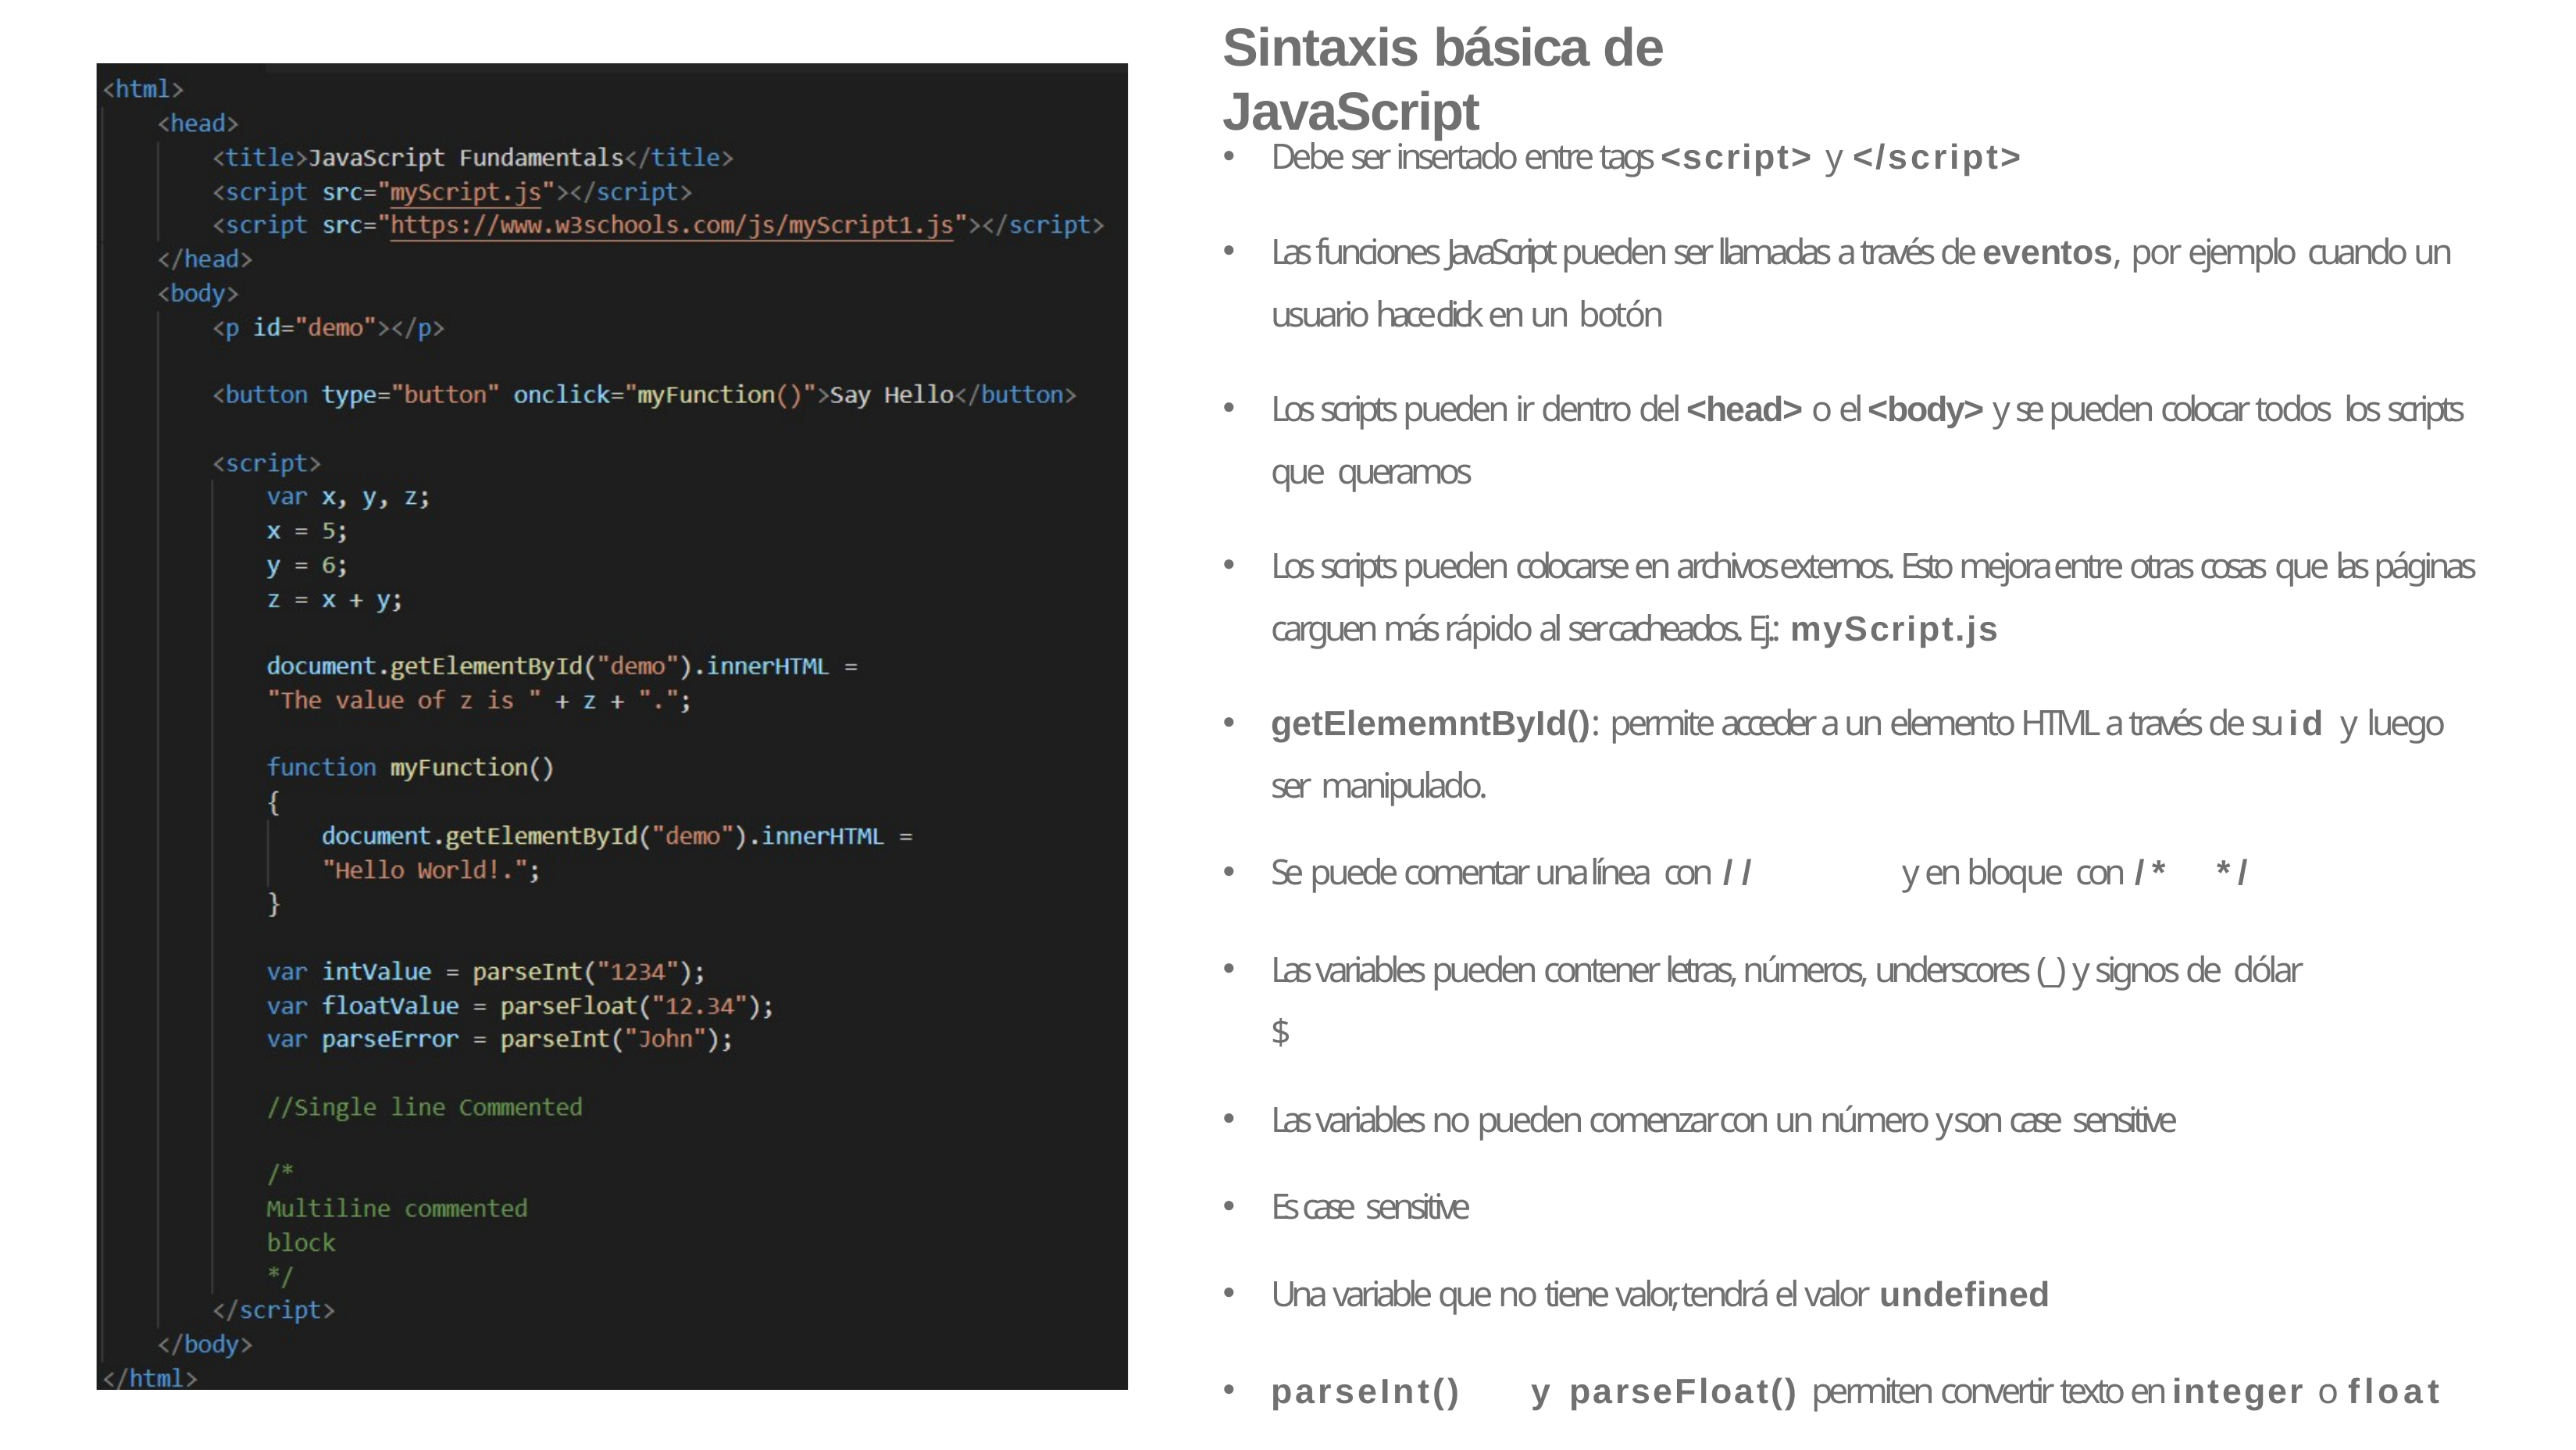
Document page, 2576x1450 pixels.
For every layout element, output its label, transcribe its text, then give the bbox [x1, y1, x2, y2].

title Sintaxis básica de JavaScript [1221, 10, 1940, 133]
text_box Debe ser insertado entre tags <script> y </script> Las funciones JavaScript pueden ser llamadas a través de eventos, por ejemplo cuando un usuario hace click en un botón Los scripts pueden ir dentro del <head> o el <body> y se pueden colocar todos los scripts que queramos Los scripts pueden colocarse en archivos externos. Esto mejora entre otras cosas que las páginas carguen más rápido al ser cacheados. Ej.: myScript.js getElememntById(): permite acceder a un elemento HTML a través de su id y luego ser manipulado. Se puede comentar una línea con // y en bloque con /* */ Las variables pueden contener letras, números, underscores (_) y signos de dólar $ Las variables no pueden comenzar con un número y son case sensitive Es case sensitive Una variable que no tiene valor, tendrá el valor undefined parseInt() y parseFloat() permiten convertir texto en integer o float [1221, 133, 2505, 1411]
text_box [96, 63, 1129, 1390]
